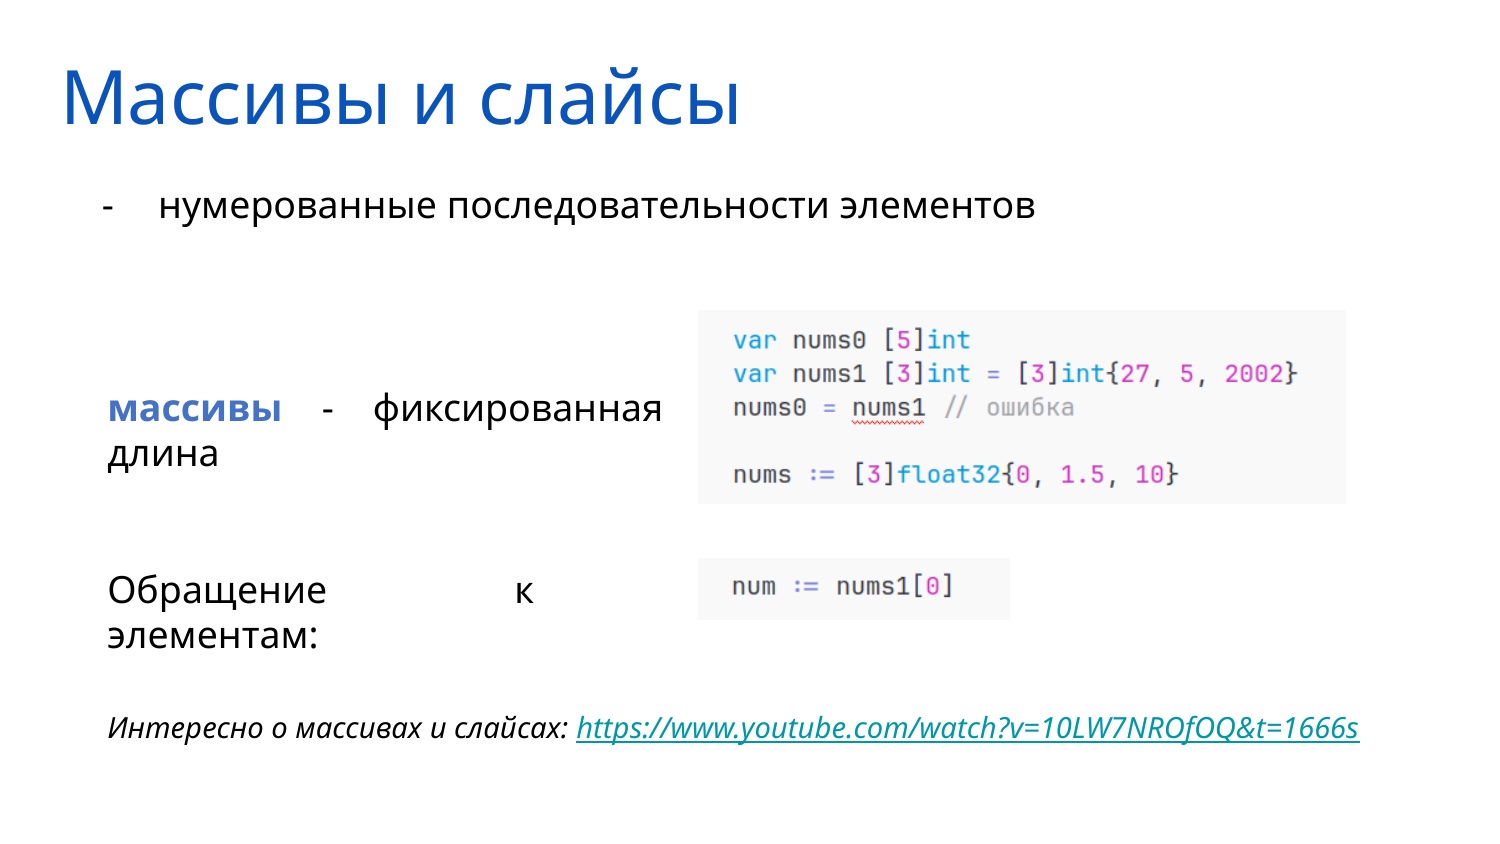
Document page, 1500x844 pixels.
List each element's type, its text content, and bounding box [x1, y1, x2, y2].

text_box Обращение к элементам: [92, 558, 550, 664]
picture [698, 558, 1010, 620]
text_box Массивы и слайсы [45, 42, 1289, 147]
text_box массивы - фиксированная длина [92, 376, 679, 482]
text_box Интересно о массивах и слайсах: https://www.youtube.com/watch?v=10LW7NROfOQ&t=1666s [92, 701, 1432, 757]
picture [698, 310, 1346, 504]
text_box нумерованные последовательности элементов [68, 173, 1432, 234]
